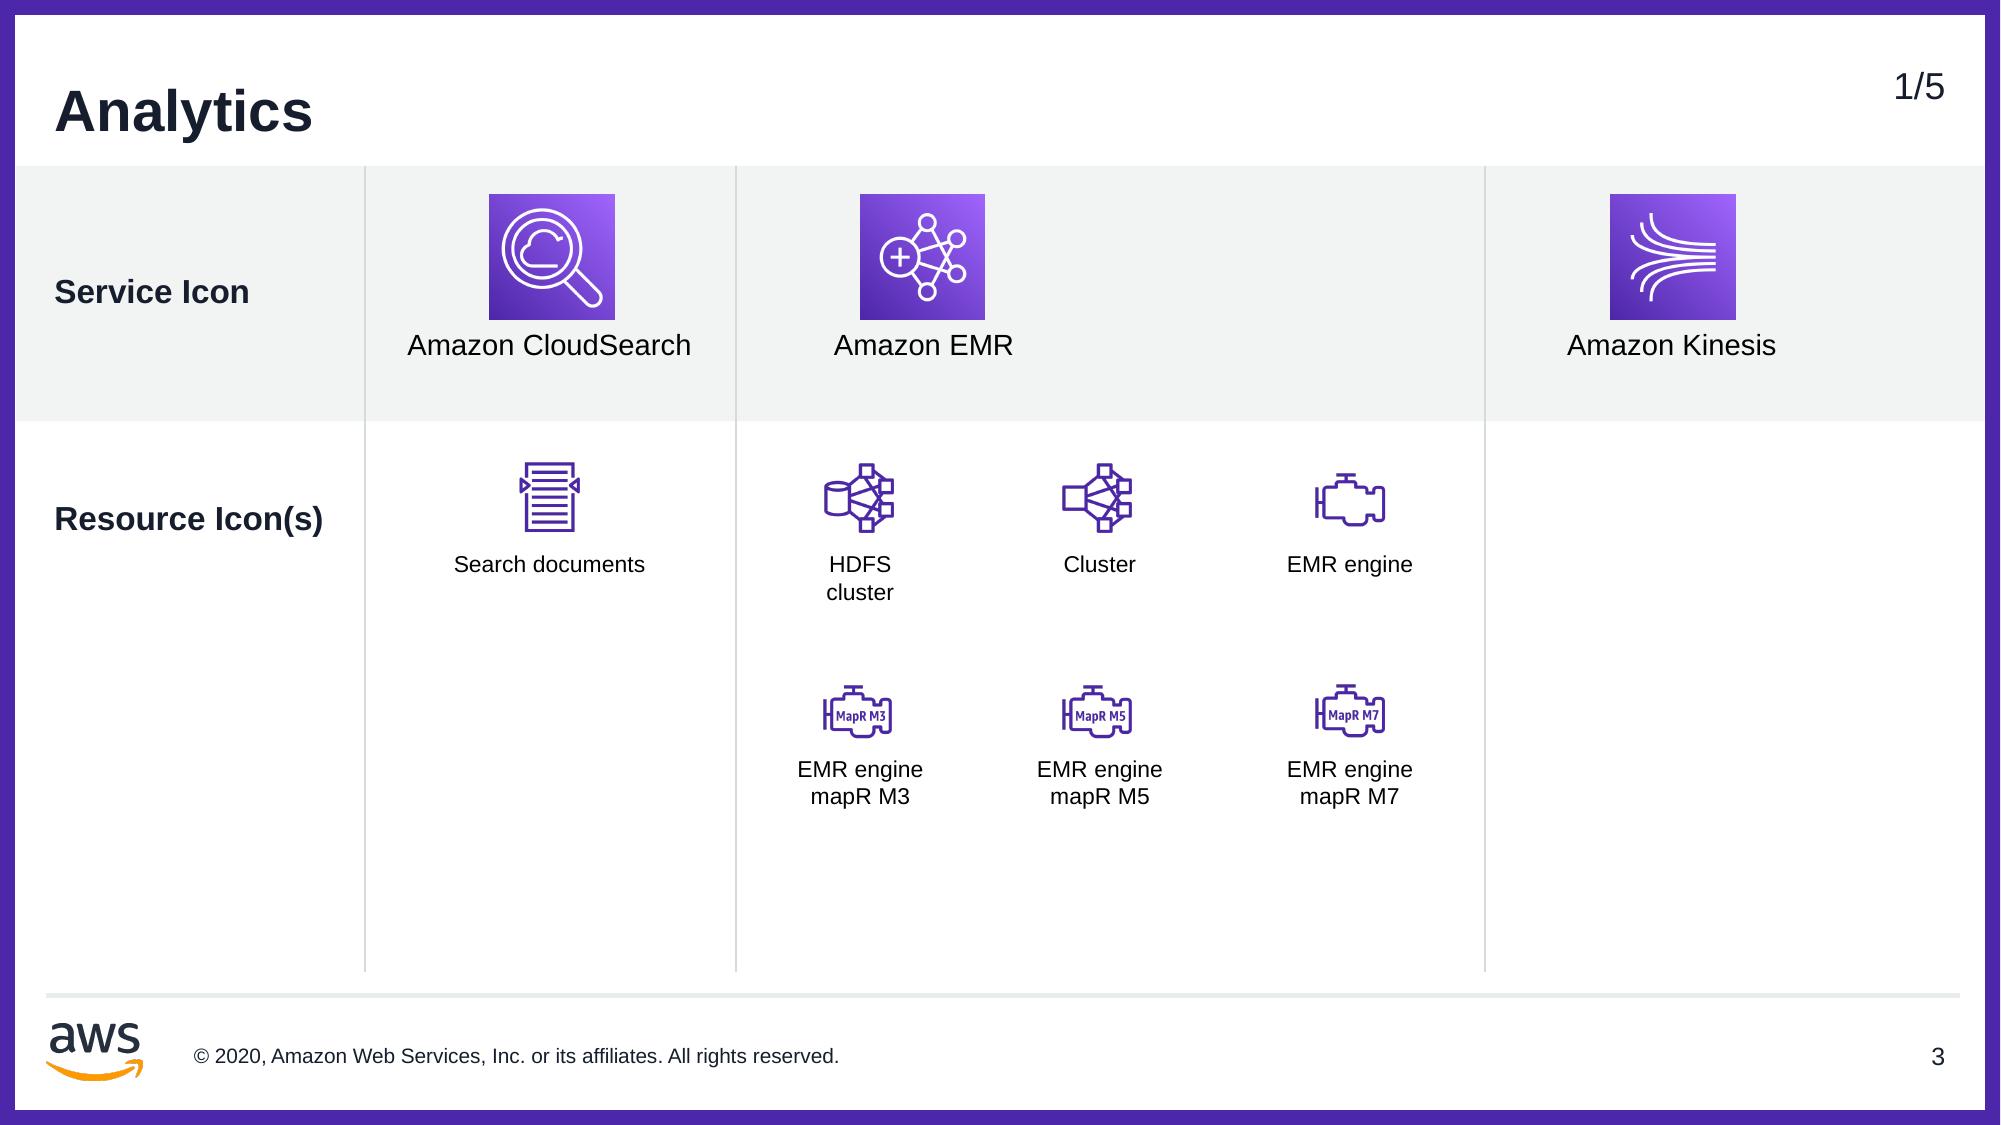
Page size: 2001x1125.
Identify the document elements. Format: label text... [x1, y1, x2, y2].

text_box Search documents [363, 542, 735, 585]
picture [1059, 460, 1135, 536]
picture [859, 194, 985, 320]
text_box Amazon Kinesis [1486, 319, 1859, 369]
text_box Cluster [984, 542, 1215, 585]
text_box Amazon EMR [736, 319, 1113, 369]
text_box EMR engine mapR M5 [984, 747, 1215, 817]
footer © 2020, Amazon Web Services, Inc. or its affiliates. All rights reserved. [178, 1025, 911, 1086]
text_box EMR engine [1215, 542, 1484, 585]
text_box EMR engine mapR M3 [736, 747, 984, 817]
title Analytics [39, 59, 1457, 166]
picture [1312, 673, 1388, 749]
slide_number 3 [1493, 1025, 1961, 1086]
text_box EMR engine mapR M7 [1215, 747, 1484, 817]
picture [511, 459, 587, 535]
picture [1312, 462, 1388, 538]
picture [489, 194, 615, 320]
list 1/5 [1693, 59, 1961, 166]
text_box Amazon CloudSearch [363, 319, 735, 369]
picture [1610, 194, 1736, 320]
picture [819, 674, 895, 750]
picture [1059, 674, 1135, 750]
picture [46, 1023, 143, 1081]
picture [821, 460, 897, 536]
text_box HDFS cluster [736, 542, 985, 613]
